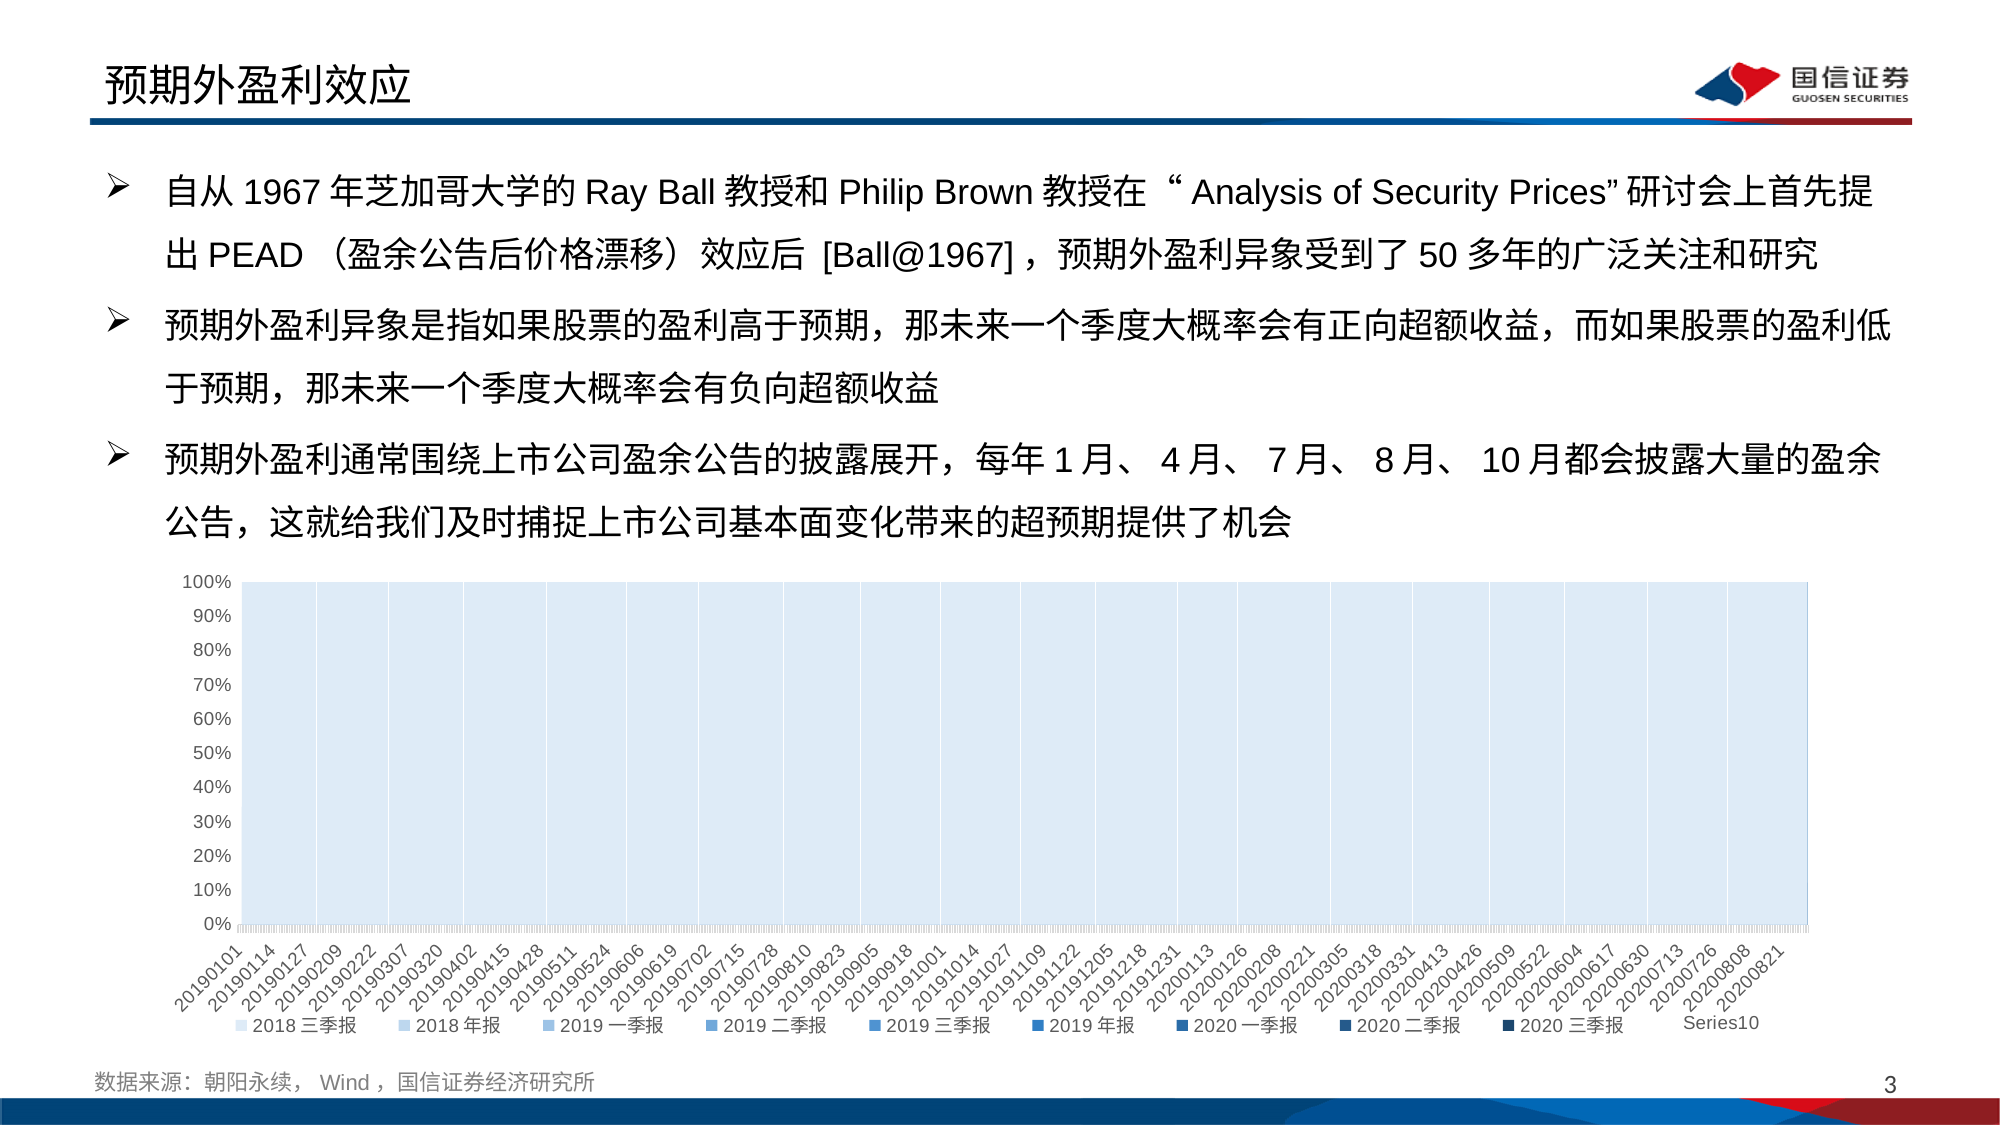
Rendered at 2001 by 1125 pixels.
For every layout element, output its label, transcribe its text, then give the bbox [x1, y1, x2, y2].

title 预期外盈利效应 [89, 49, 1705, 117]
chart [153, 554, 1847, 1054]
list 自从1967年芝加哥大学的Ray Ball教授和Philip Brown教授在“Analysis of Security Prices”研讨会上首先提出PEAD（盈余公告后价格漂移）效应后 [Ball@1967]，预期外盈利异象受到了50多年的广泛关注和研究 预期外盈利异象是指如果股票的盈利高于预期，那未来一个季度大概率会有正向超额收益，而如果股票的盈利低于预期，那未来一个季度大概率会有负向超额收益 预期外盈利通常围绕上市公司盈余公告的披露展开，每年1月、4月、7月、8月、10月都会披露大量的盈余公告，这就给我们及时捕捉上市公司基本面变化带来的超预期提供了机会 [89, 140, 1913, 1038]
slide_number 3 [1808, 1052, 1913, 1113]
picture [1705, 56, 1913, 112]
picture [0, 1096, 2000, 1125]
picture [89, 118, 1913, 125]
